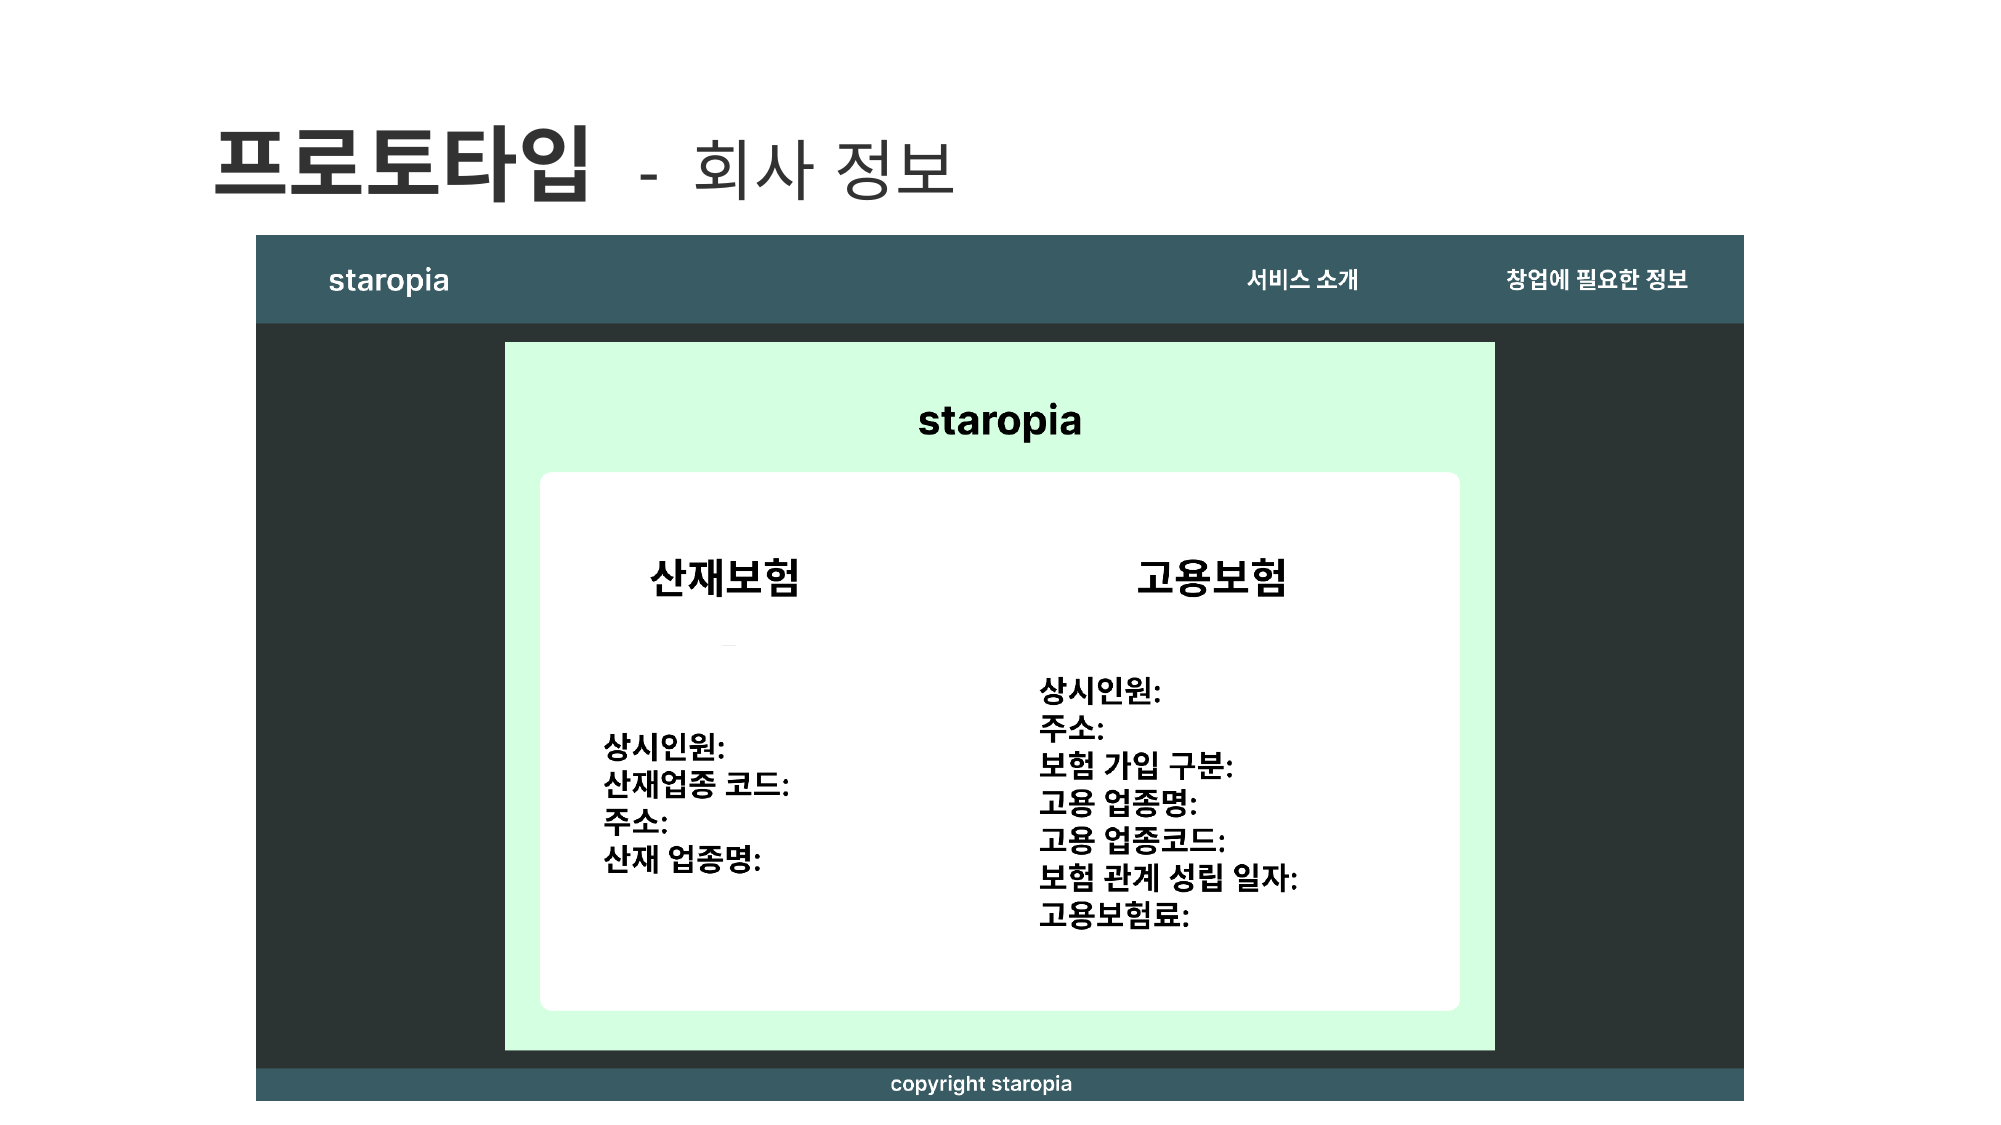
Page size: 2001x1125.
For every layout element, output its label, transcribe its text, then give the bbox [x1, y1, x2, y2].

picture [256, 235, 1744, 1101]
title 프로토타입 - 회사 정보 [197, 46, 1803, 295]
